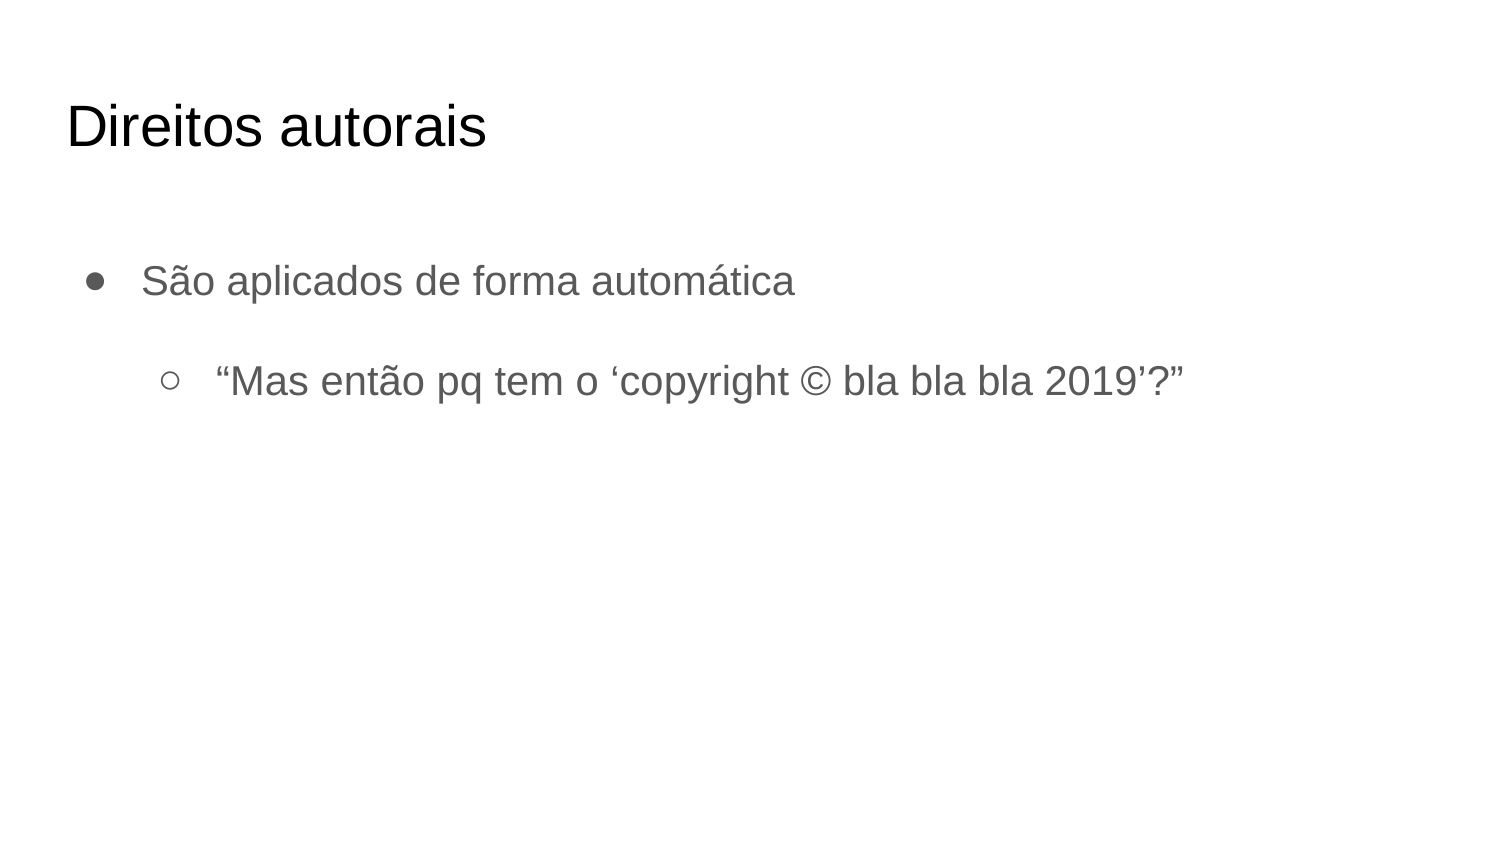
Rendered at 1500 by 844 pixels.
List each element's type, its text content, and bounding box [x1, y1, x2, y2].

list São aplicados de forma automática “Mas então pq tem o ‘copyright © bla bla bla 2019’?” Permitem obras derivadas “Happy birthday to you” e “Parabéns pra você” Caem em domínio público Pode variar de 20 a 70 anos [51, 189, 1449, 750]
title Direitos autorais [51, 72, 1449, 167]
